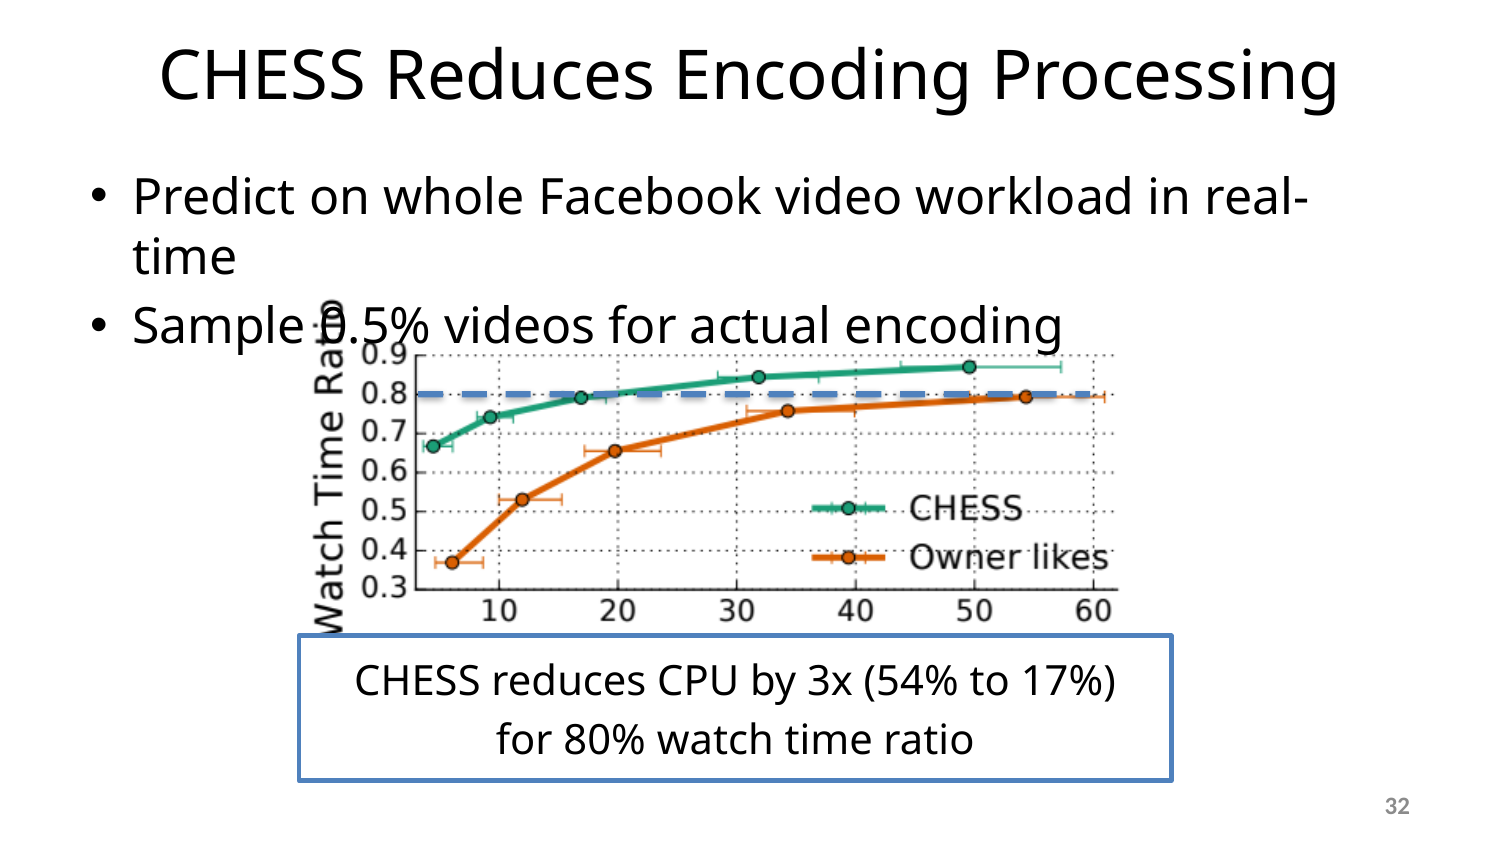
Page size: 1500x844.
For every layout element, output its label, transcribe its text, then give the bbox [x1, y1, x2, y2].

list Predict on whole Facebook video workload in real-time Sample 0.5% videos for actual encoding [75, 156, 1425, 714]
title CHESS Reduces Encoding Processing [75, 1, 1425, 143]
text_box CHESS reduces CPU by 3x (54% to 17%) for 80% watch time ratio [299, 635, 1172, 781]
slide_number 32 [1074, 782, 1425, 827]
picture [298, 289, 1131, 687]
